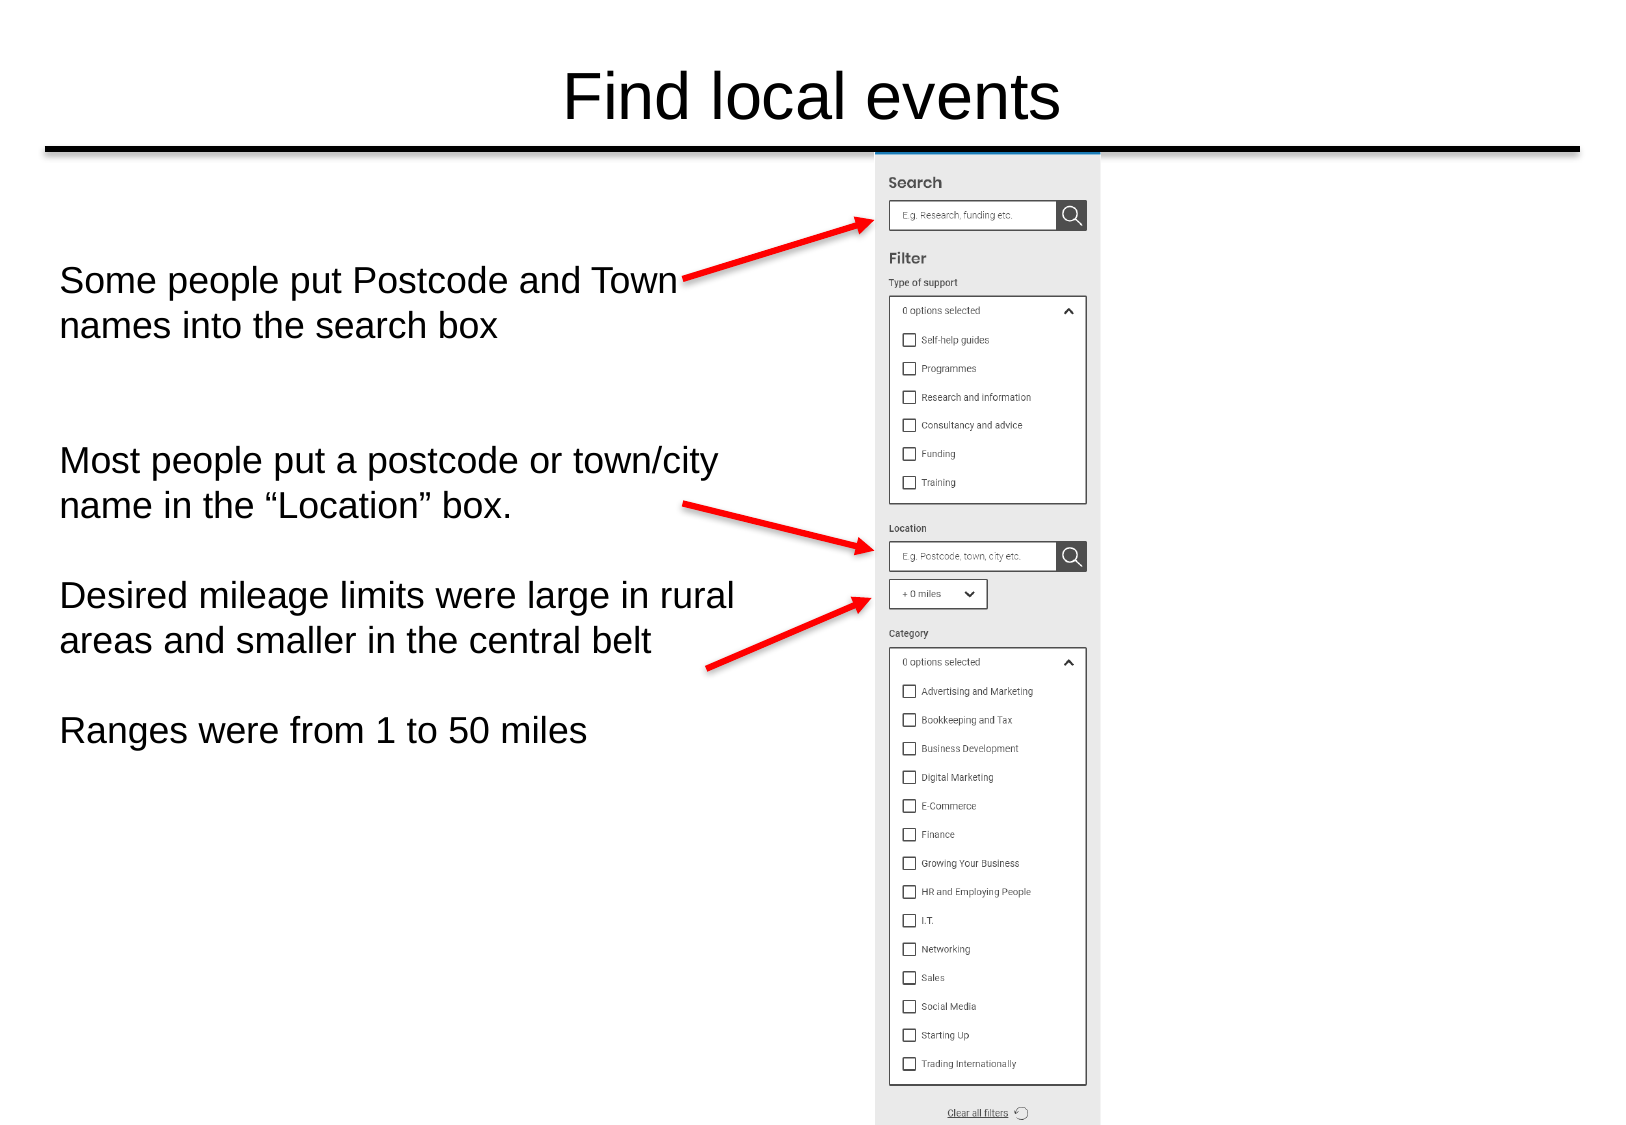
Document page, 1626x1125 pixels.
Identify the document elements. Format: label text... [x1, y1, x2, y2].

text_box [682, 219, 875, 280]
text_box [705, 597, 872, 669]
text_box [682, 503, 875, 551]
picture [874, 152, 1101, 1125]
text_box Some people put Postcode and Town names into the search box Most people put a postcode or town/city name in the “Location” box. Desired mileage limits were large in rural areas and smaller in the central belt Ranges were from 1 to 50 miles [44, 248, 813, 759]
title Find local events [0, 45, 1625, 233]
